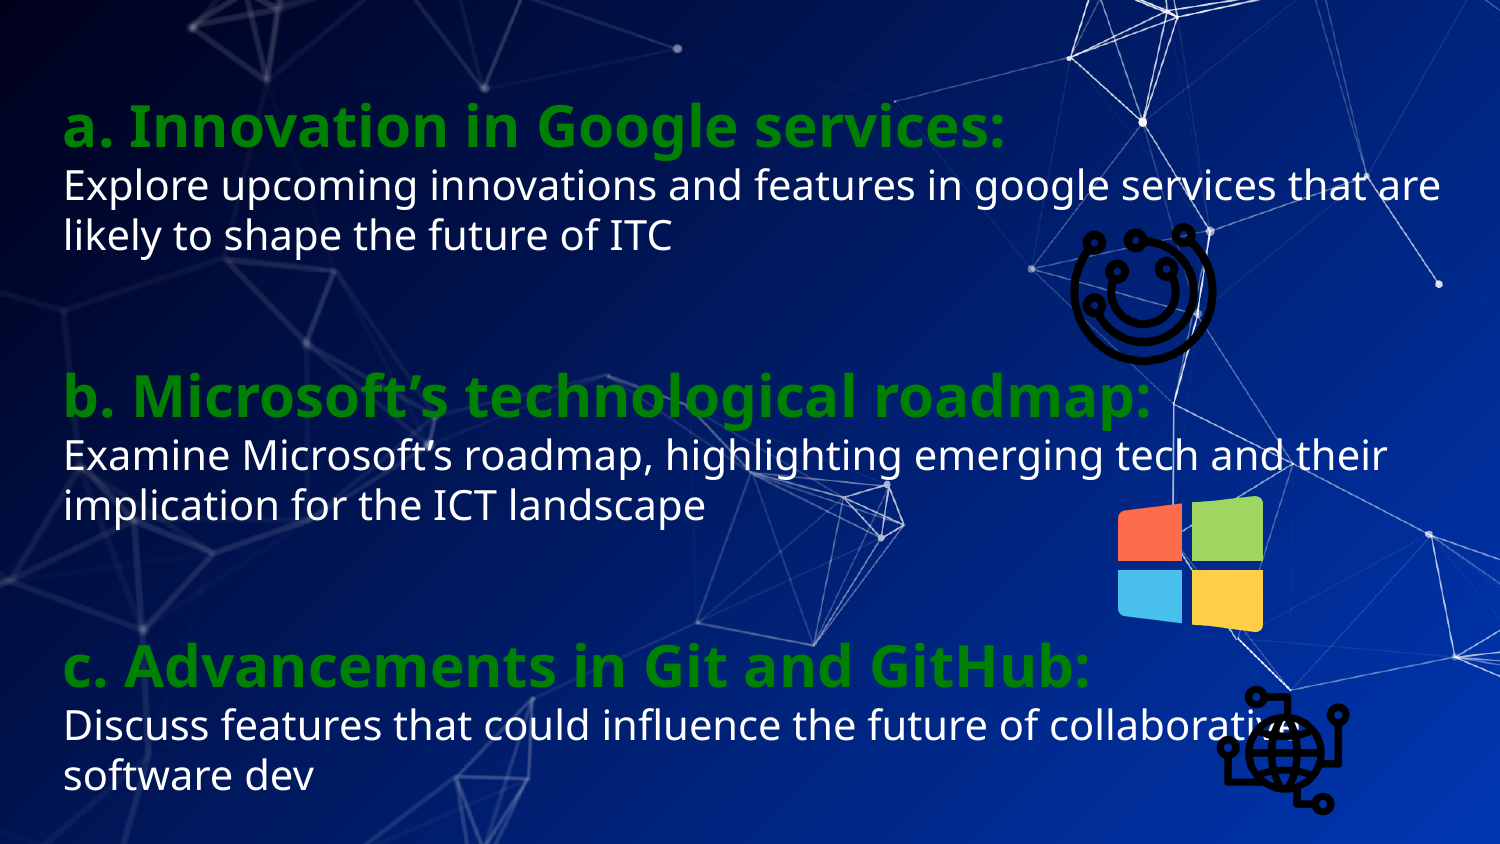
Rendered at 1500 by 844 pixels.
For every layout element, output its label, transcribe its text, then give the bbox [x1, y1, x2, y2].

picture [0, 0, 1500, 844]
text_box a. Innovation in Google services: Explore upcoming innovations and features in google services that are likely to shape the future of ITC b. Microsoft’s technological roadmap: Examine Microsoft’s roadmap, highlighting emerging tech and their implication for the ICT landscape c. Advancements in Git and GitHub: Discuss features that could influence the future of collaborative software dev [48, 81, 1462, 807]
